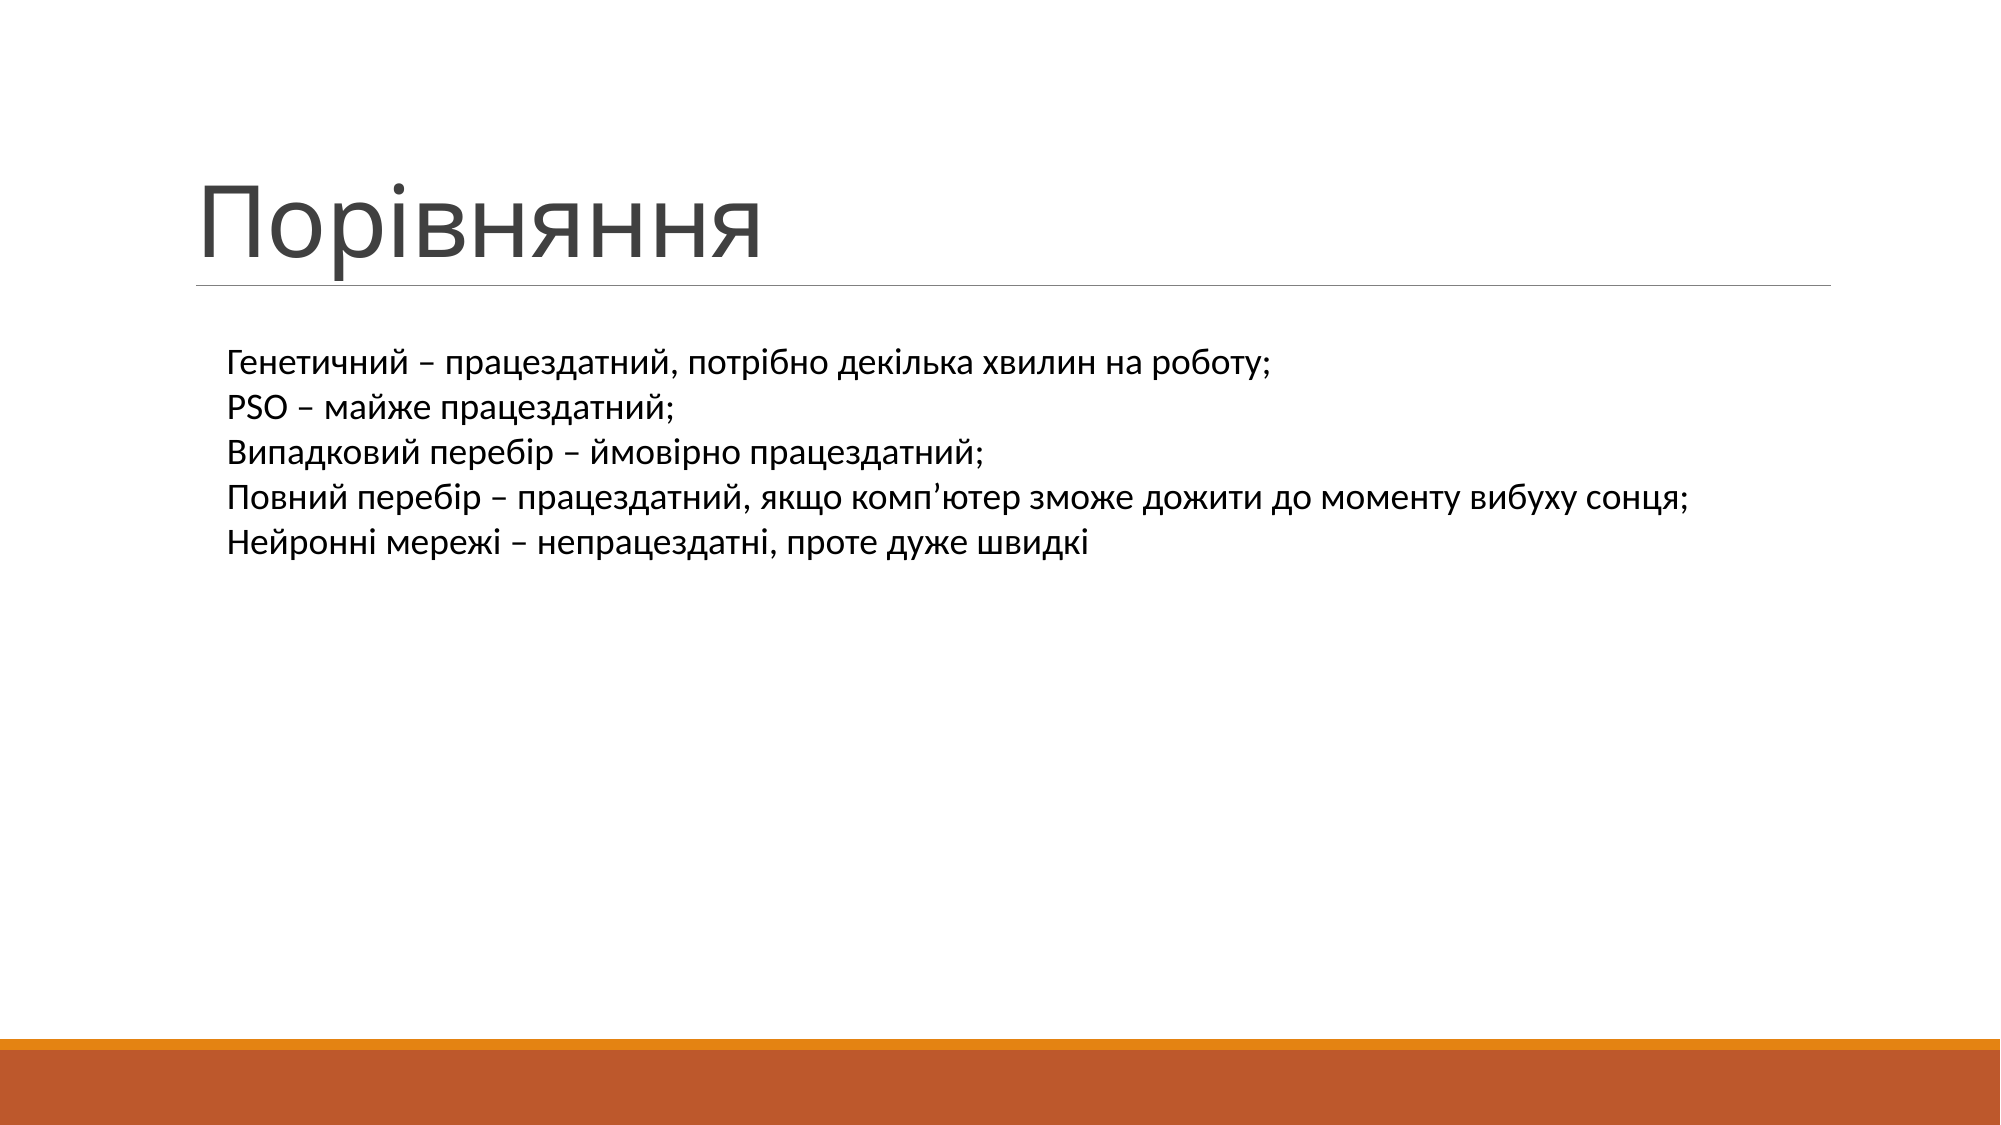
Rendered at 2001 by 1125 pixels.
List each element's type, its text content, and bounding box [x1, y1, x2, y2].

title Порівняння [180, 47, 1830, 285]
text_box Генетичний – працездатний, потрібно декілька хвилин на роботу; PSO – майже працездатний; Випадковий перебір – ймовірно працездатний; Повний перебір – працездатний, якщо комп’ютер зможе дожити до моменту вибуху сонця; Нейронні мережі – непрацездатні, проте дуже швидкі [212, 329, 1706, 570]
